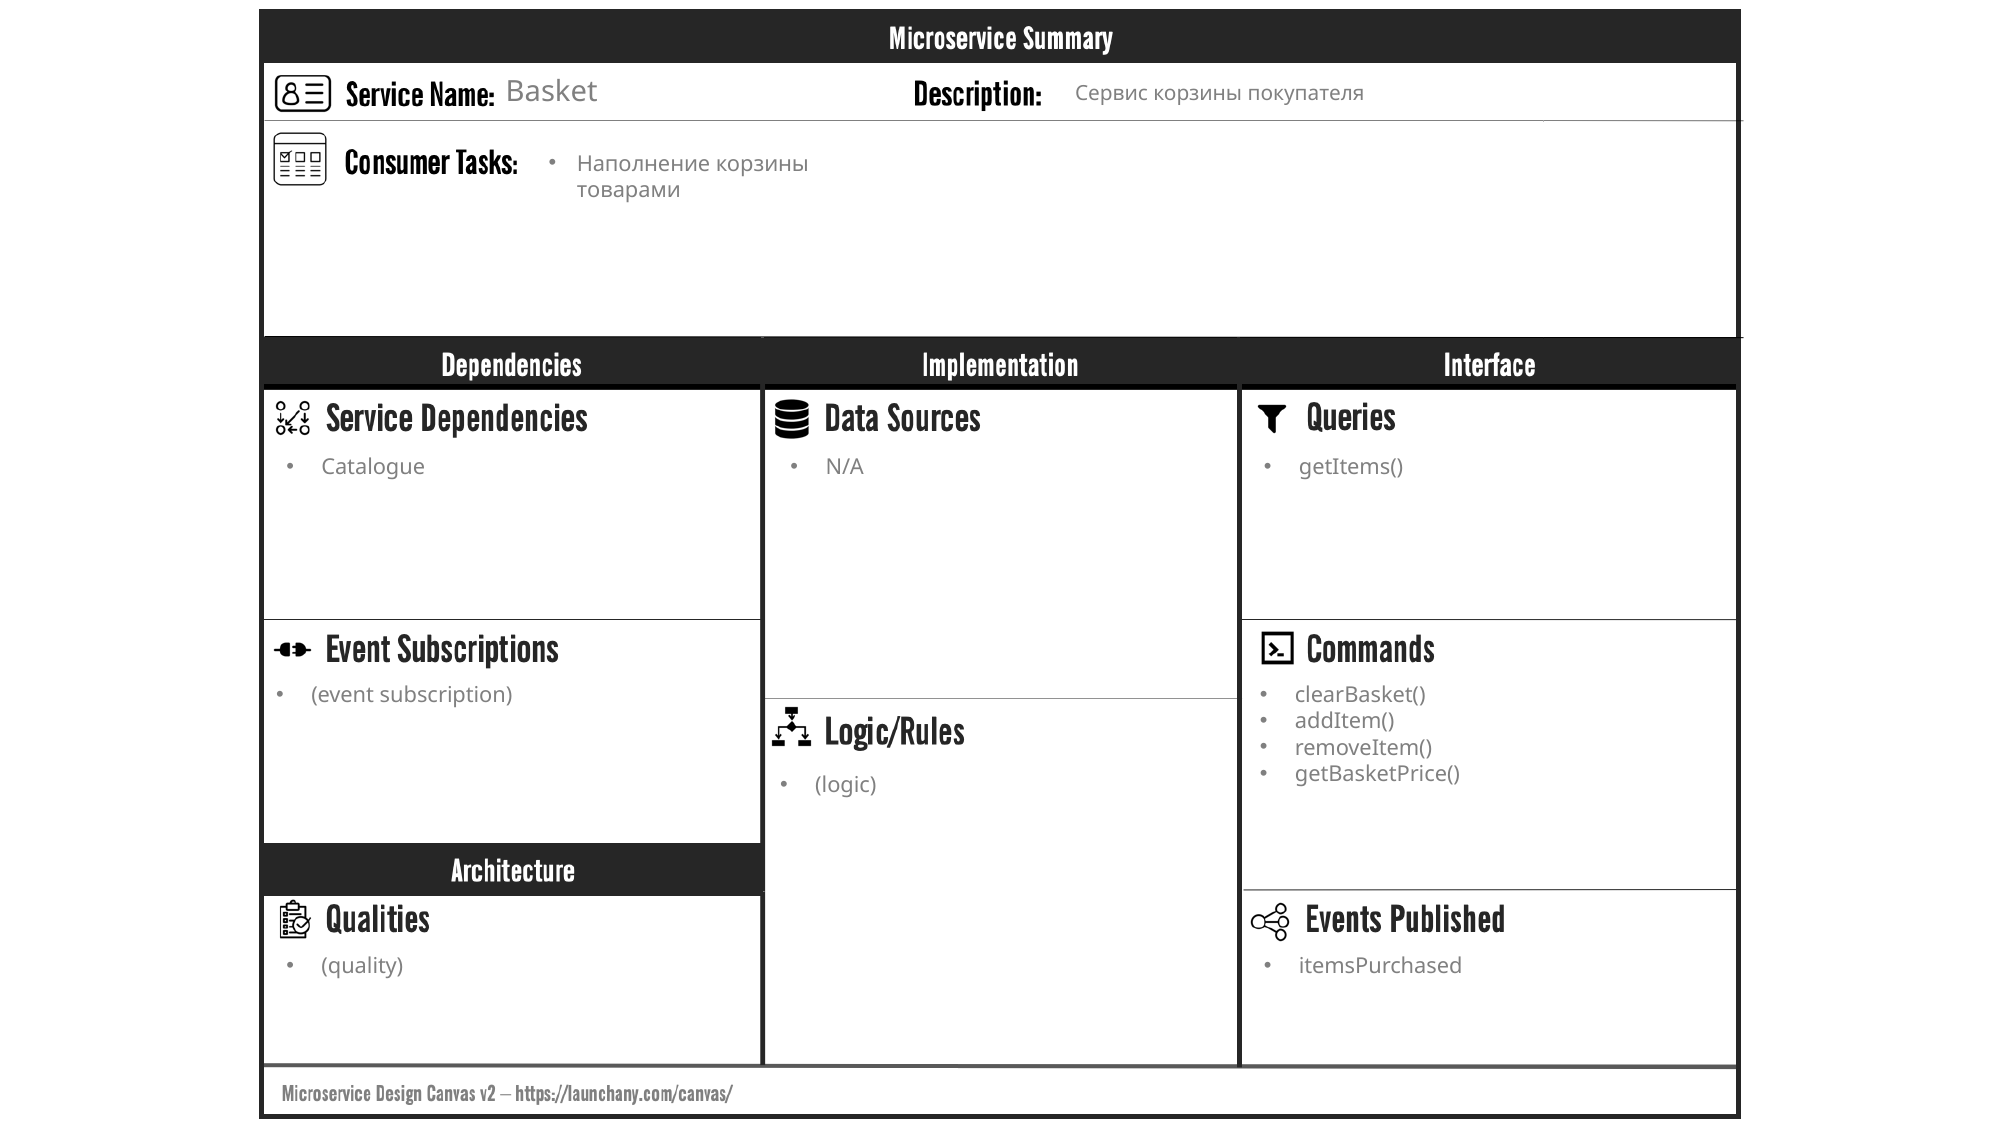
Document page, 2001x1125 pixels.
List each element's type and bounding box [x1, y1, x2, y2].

picture [251, 0, 1749, 1125]
